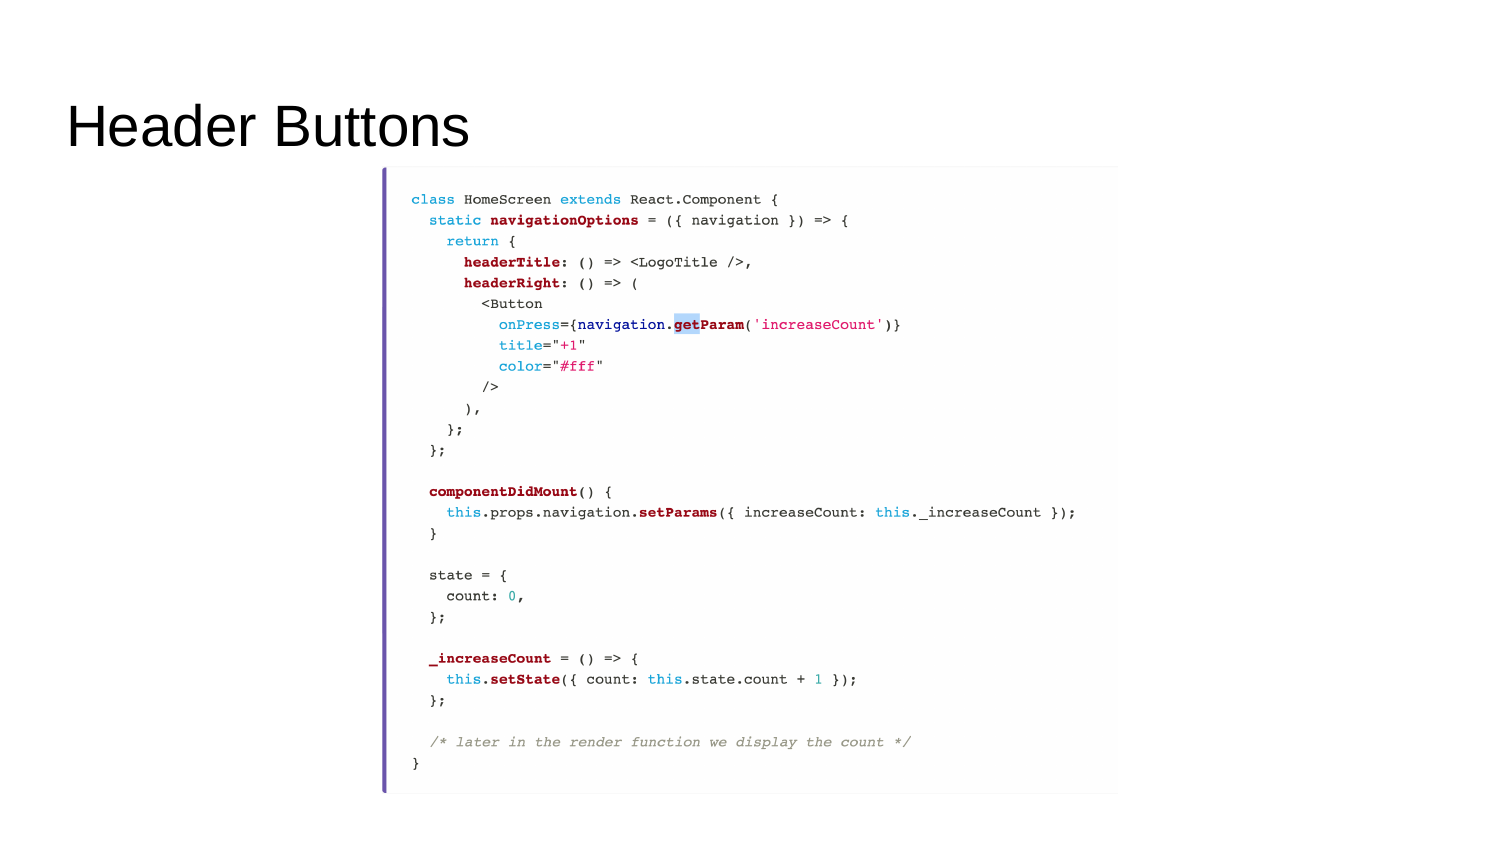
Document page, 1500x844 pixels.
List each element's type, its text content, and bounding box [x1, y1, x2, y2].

title Header Buttons [51, 72, 1449, 167]
picture [381, 166, 1119, 794]
